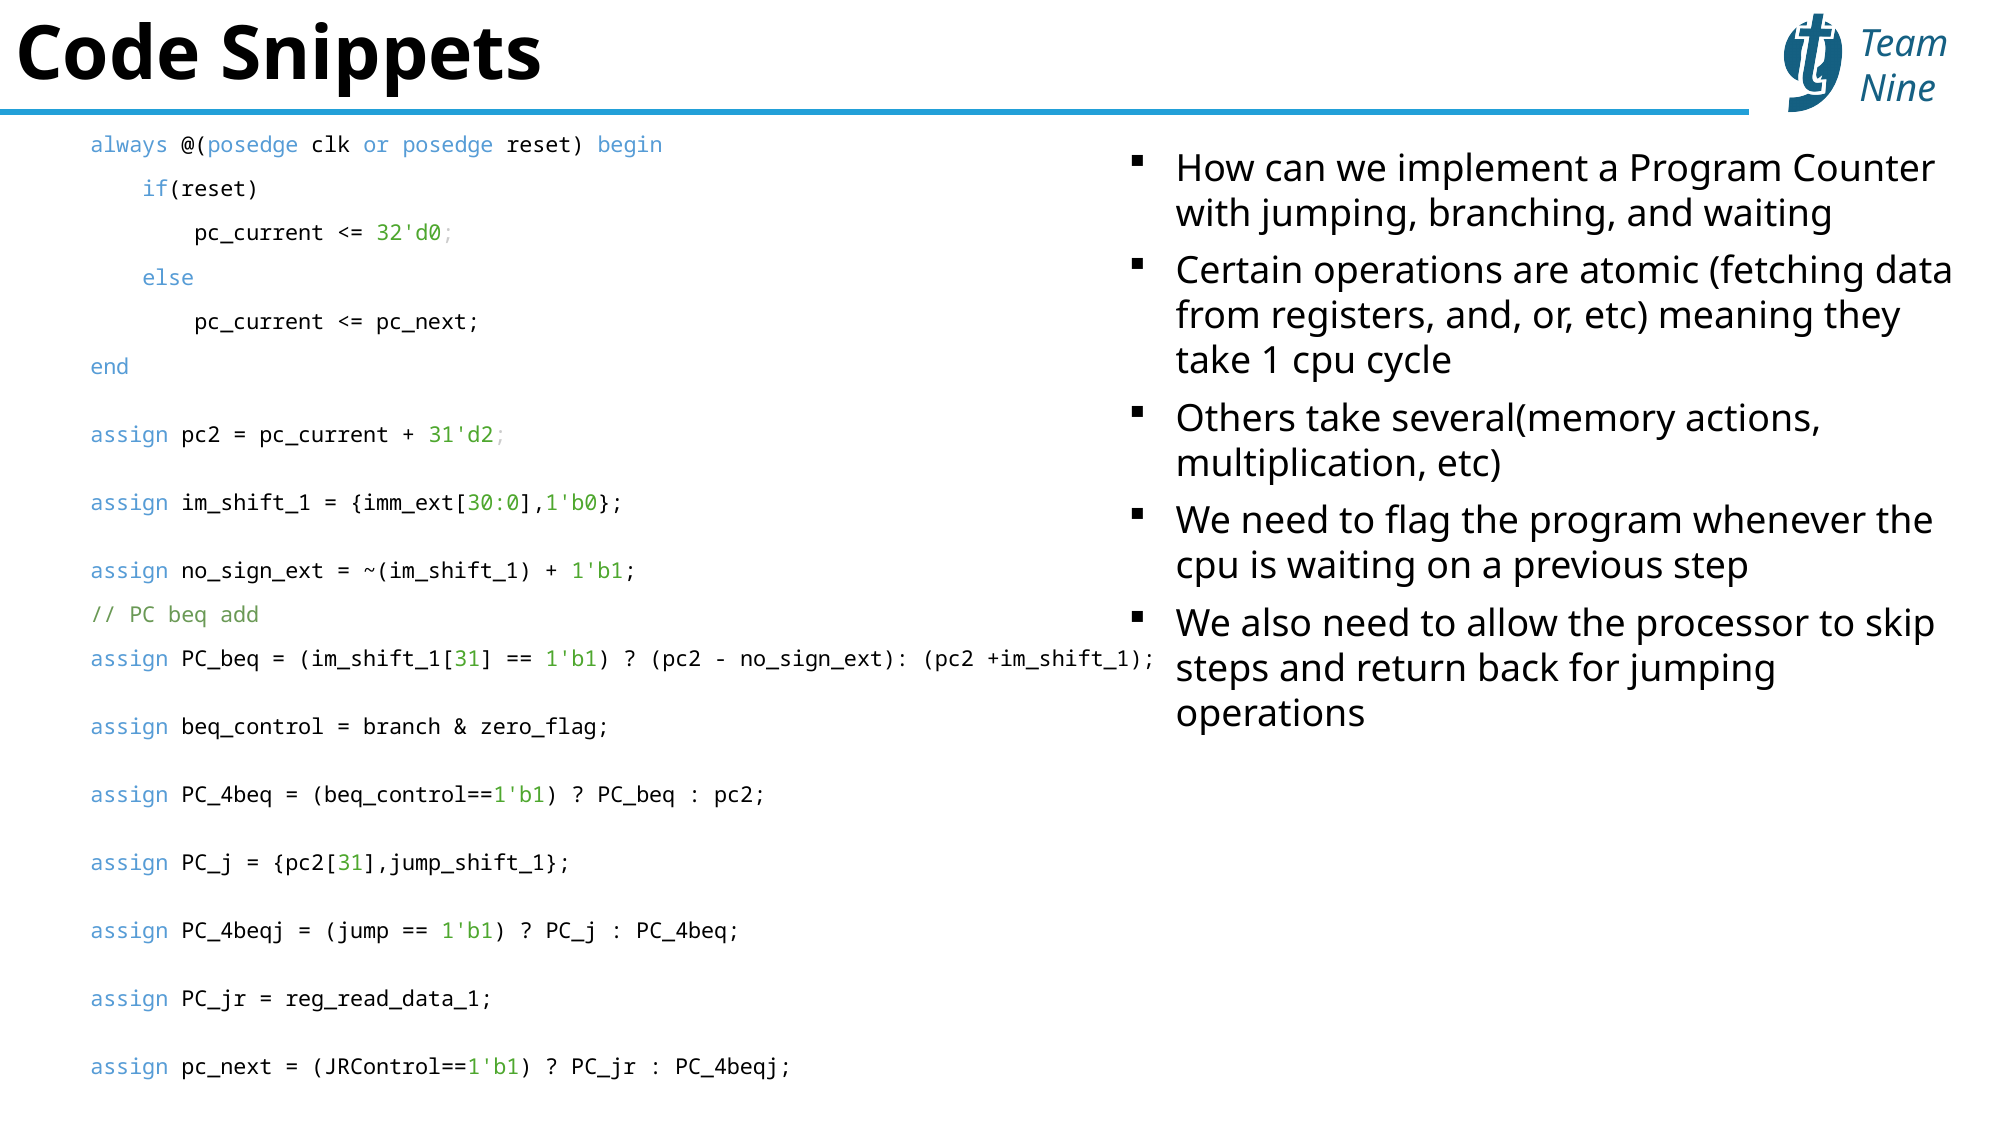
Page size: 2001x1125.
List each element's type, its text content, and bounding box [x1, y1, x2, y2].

picture [1780, 11, 1845, 114]
title Code Snippets [0, 6, 1749, 104]
list always @(posedge clk or posedge reset) begin if(reset) pc_current <= 32'd0; else pc_current <= pc_next; end assign pc2 = pc_current + 31'd2; assign im_shift_1 = {imm_ext[30:0],1'b0}; assign no_sign_ext = ~(im_shift_1) + 1'b1; // PC beq add assign PC_beq = (im_shift_1[31] == 1'b1) ? (pc2 - no_sign_ext): (pc2 +im_shift_1); assign beq_control = branch & zero_flag; assign PC_4beq = (beq_control==1'b1) ? PC_beq : pc2; assign PC_j = {pc2[31],jump_shift_1}; assign PC_4beqj = (jump == 1'b1) ? PC_j : PC_4beq; assign PC_jr = reg_read_data_1; assign pc_next = (JRControl==1'b1) ? PC_jr : PC_4beqj; [23, 125, 2000, 1043]
text_box How can we implement a Program Counter with jumping, branching, and waiting Certain operations are atomic (fetching data from registers, and, or, etc) meaning they take 1 cpu cycle Others take several(memory actions, multiplication, etc) We need to flag the program whenever the cpu is waiting on a previous step We also need to allow the processor to skip steps and return back for jumping operations [1113, 136, 1977, 742]
